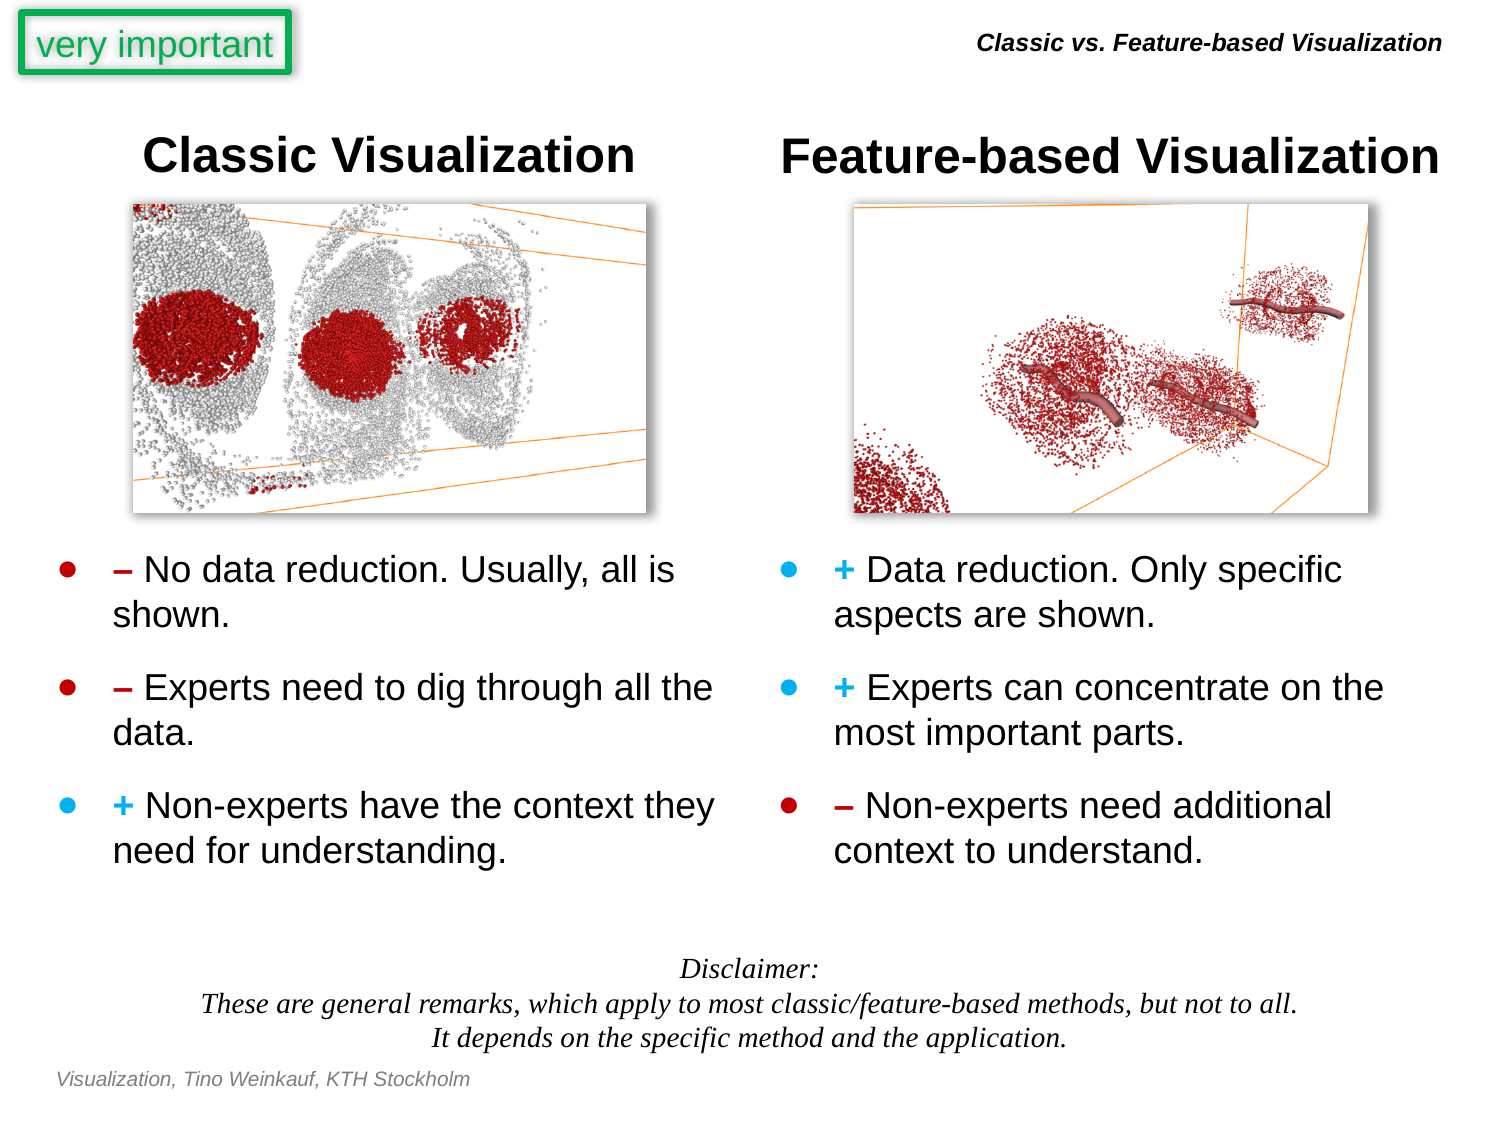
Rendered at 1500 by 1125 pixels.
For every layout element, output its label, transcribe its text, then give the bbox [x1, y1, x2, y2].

picture [853, 204, 1368, 513]
text_box very important [21, 12, 289, 73]
list – No data reduction. Usually, all is shown. – Experts need to dig through all the data. + Non-experts have the context they need for understanding. [40, 199, 738, 1038]
list Classic Visualization [40, 89, 738, 191]
list Feature-based Visualization [762, 89, 1460, 192]
picture [132, 204, 646, 513]
title Classic vs. Feature-based Visualization [301, 18, 1460, 67]
text_box Disclaimer: These are general remarks, which apply to most classic/feature-based methods, but not to all. It depends on the specific method and the application. [118, 941, 1382, 1062]
list + Data reduction. Only specific aspects are shown. + Experts can concentrate on the most important parts. – Non-experts need additional context to understand. [762, 199, 1460, 1038]
